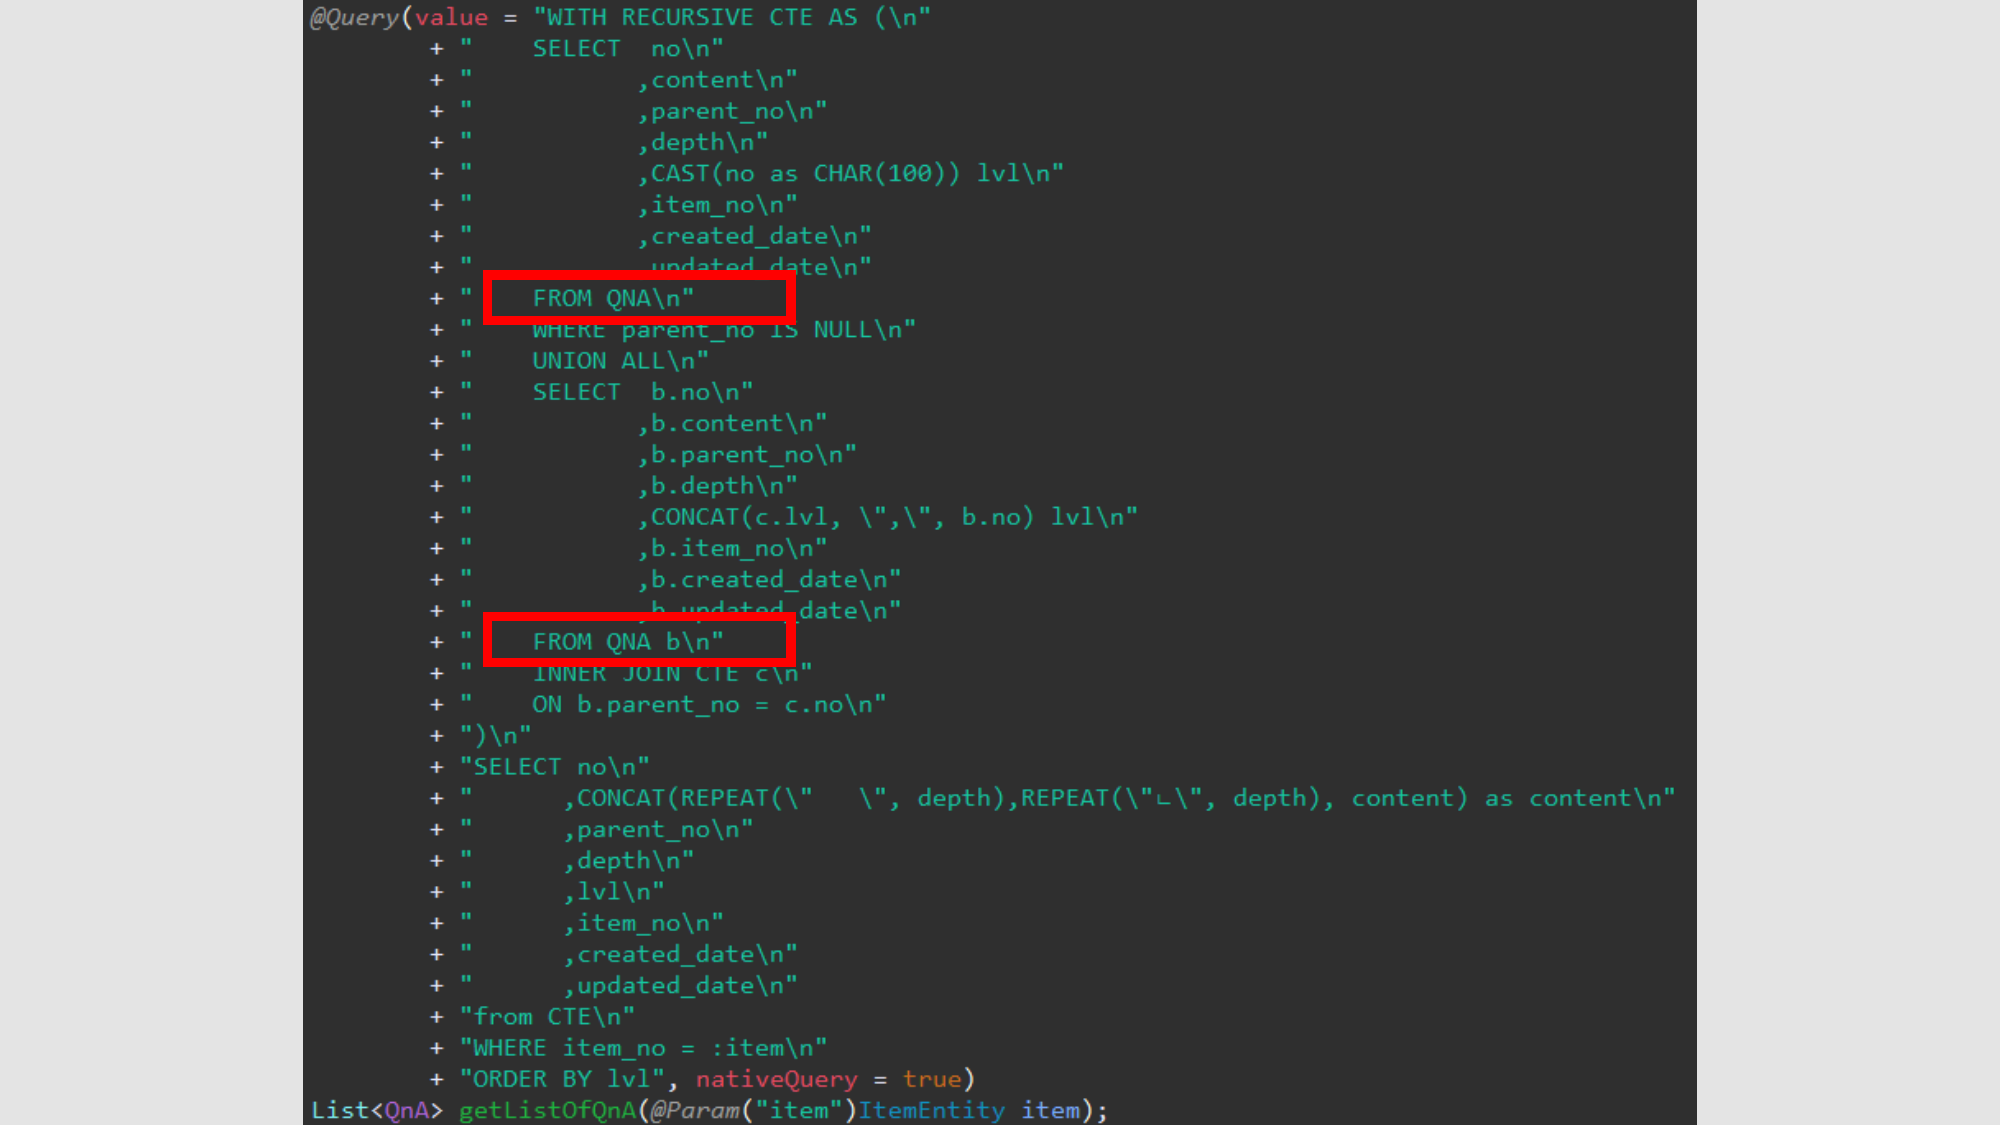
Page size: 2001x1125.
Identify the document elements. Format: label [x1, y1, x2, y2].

picture [303, 0, 1697, 1125]
